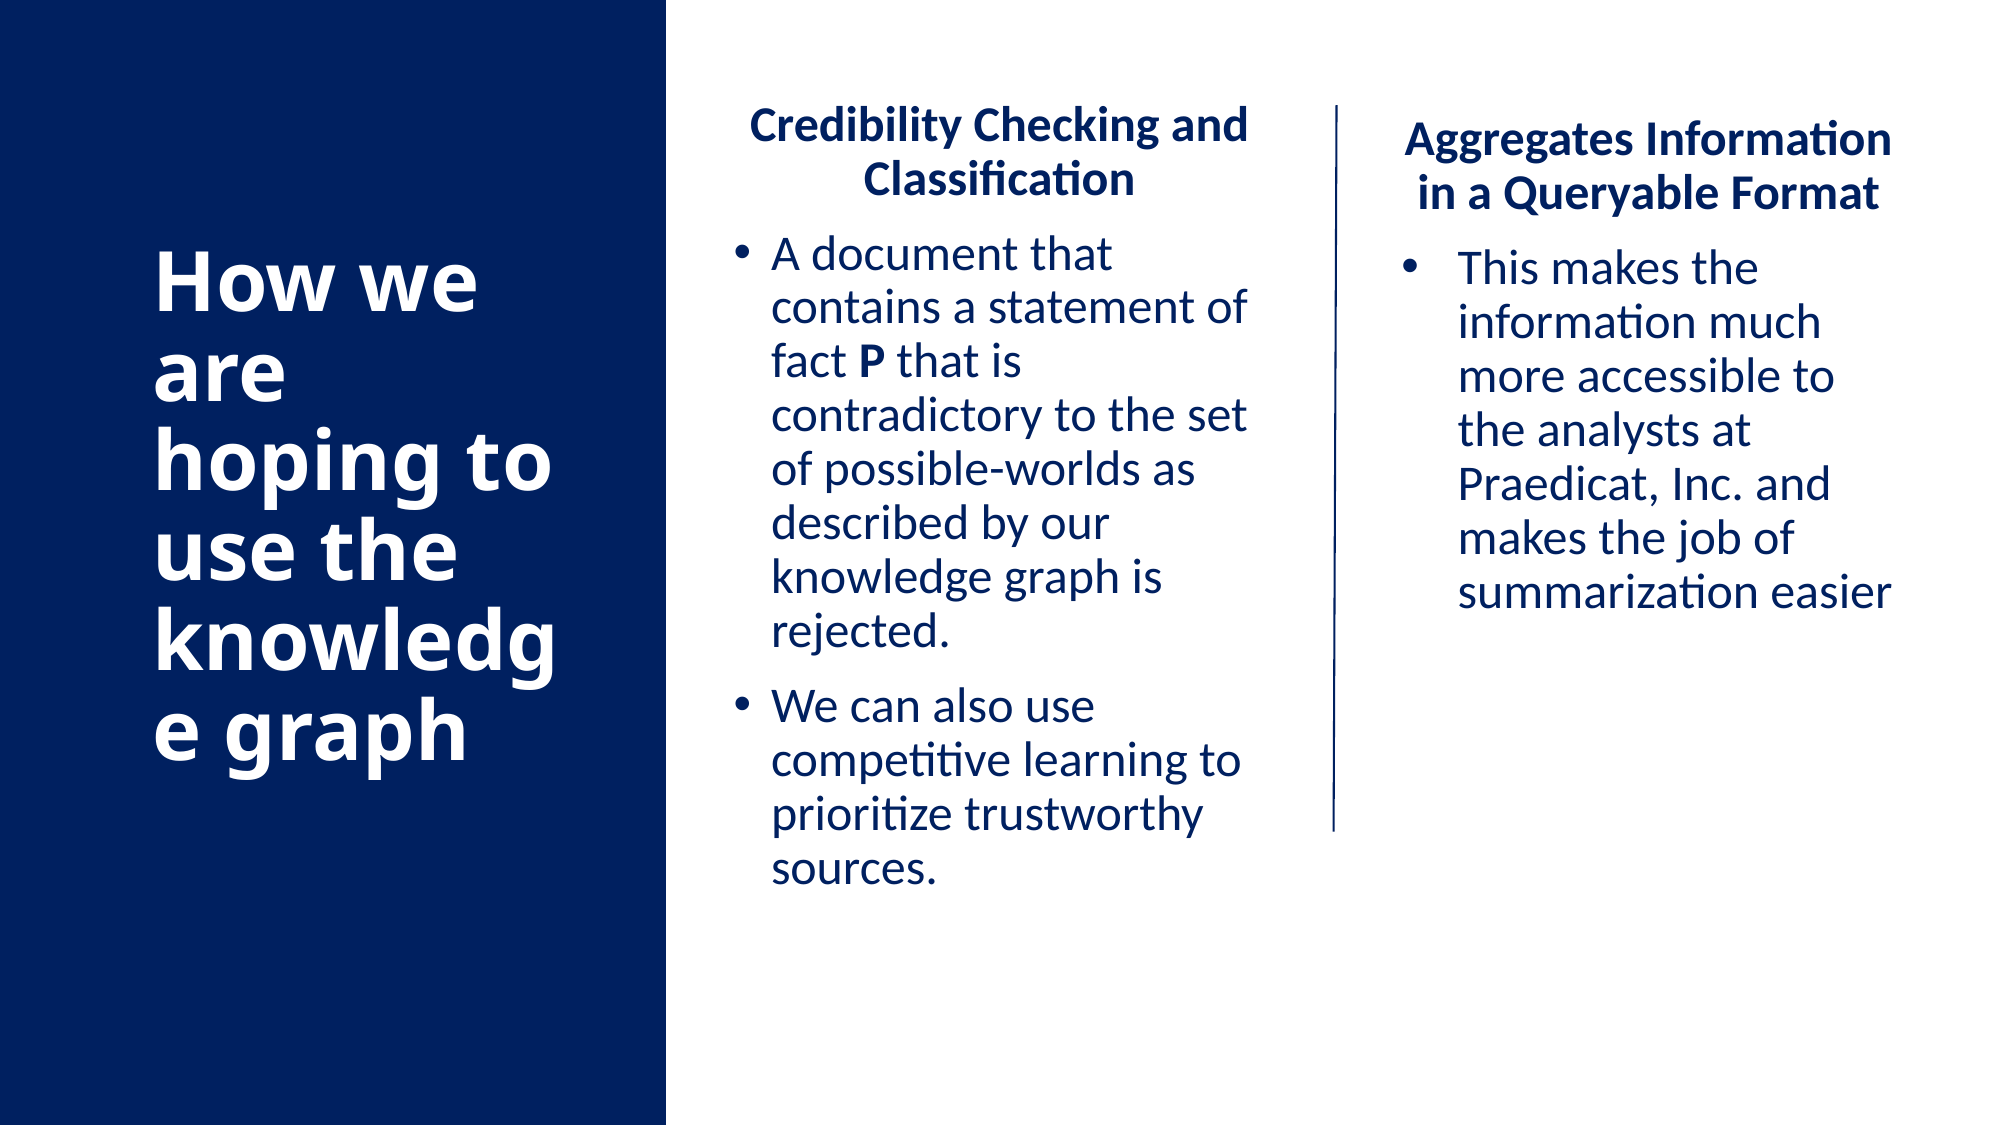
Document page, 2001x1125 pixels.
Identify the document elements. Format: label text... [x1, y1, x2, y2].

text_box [1333, 105, 1337, 832]
title How we are hoping to use the knowledge graph [137, 231, 613, 948]
text_box [0, 0, 667, 1125]
list Credibility Checking and Classification A document that contains a statement of fact P that is contradictory to the set of possible-worlds as described by our knowledge graph is rejected. We can also use competitive learning to prioritize trustworthy sources. [718, 90, 1281, 948]
list Aggregates Information in a Queryable Format This makes the information much more accessible to the analysts at Praedicat, Inc. and makes the job of summarization easier [1386, 105, 1911, 948]
